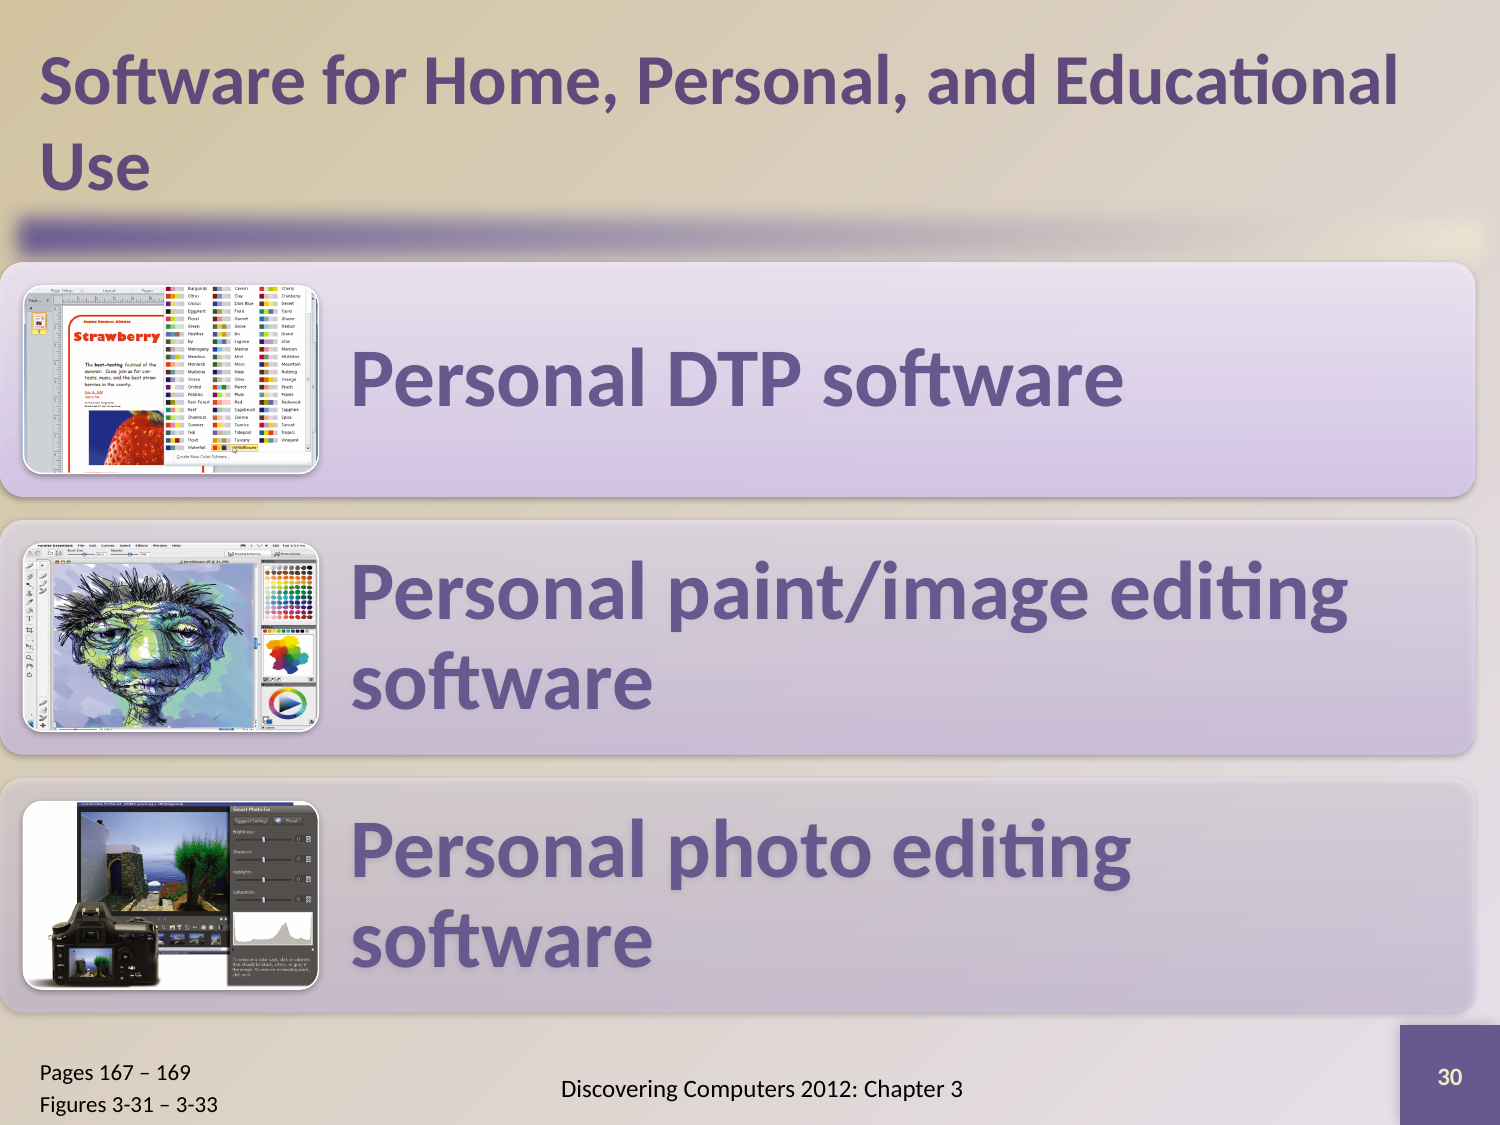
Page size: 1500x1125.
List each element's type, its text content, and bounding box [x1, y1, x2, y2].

list Pages 167 – 169 Figures 3-31 – 3-33 [24, 1050, 300, 1125]
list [0, 262, 1476, 1013]
footer Discovering Computers 2012: Chapter 3 [450, 1050, 1075, 1125]
slide_number 30 [1400, 1025, 1500, 1125]
title Software for Home, Personal, and Educational Use [24, 24, 1475, 213]
